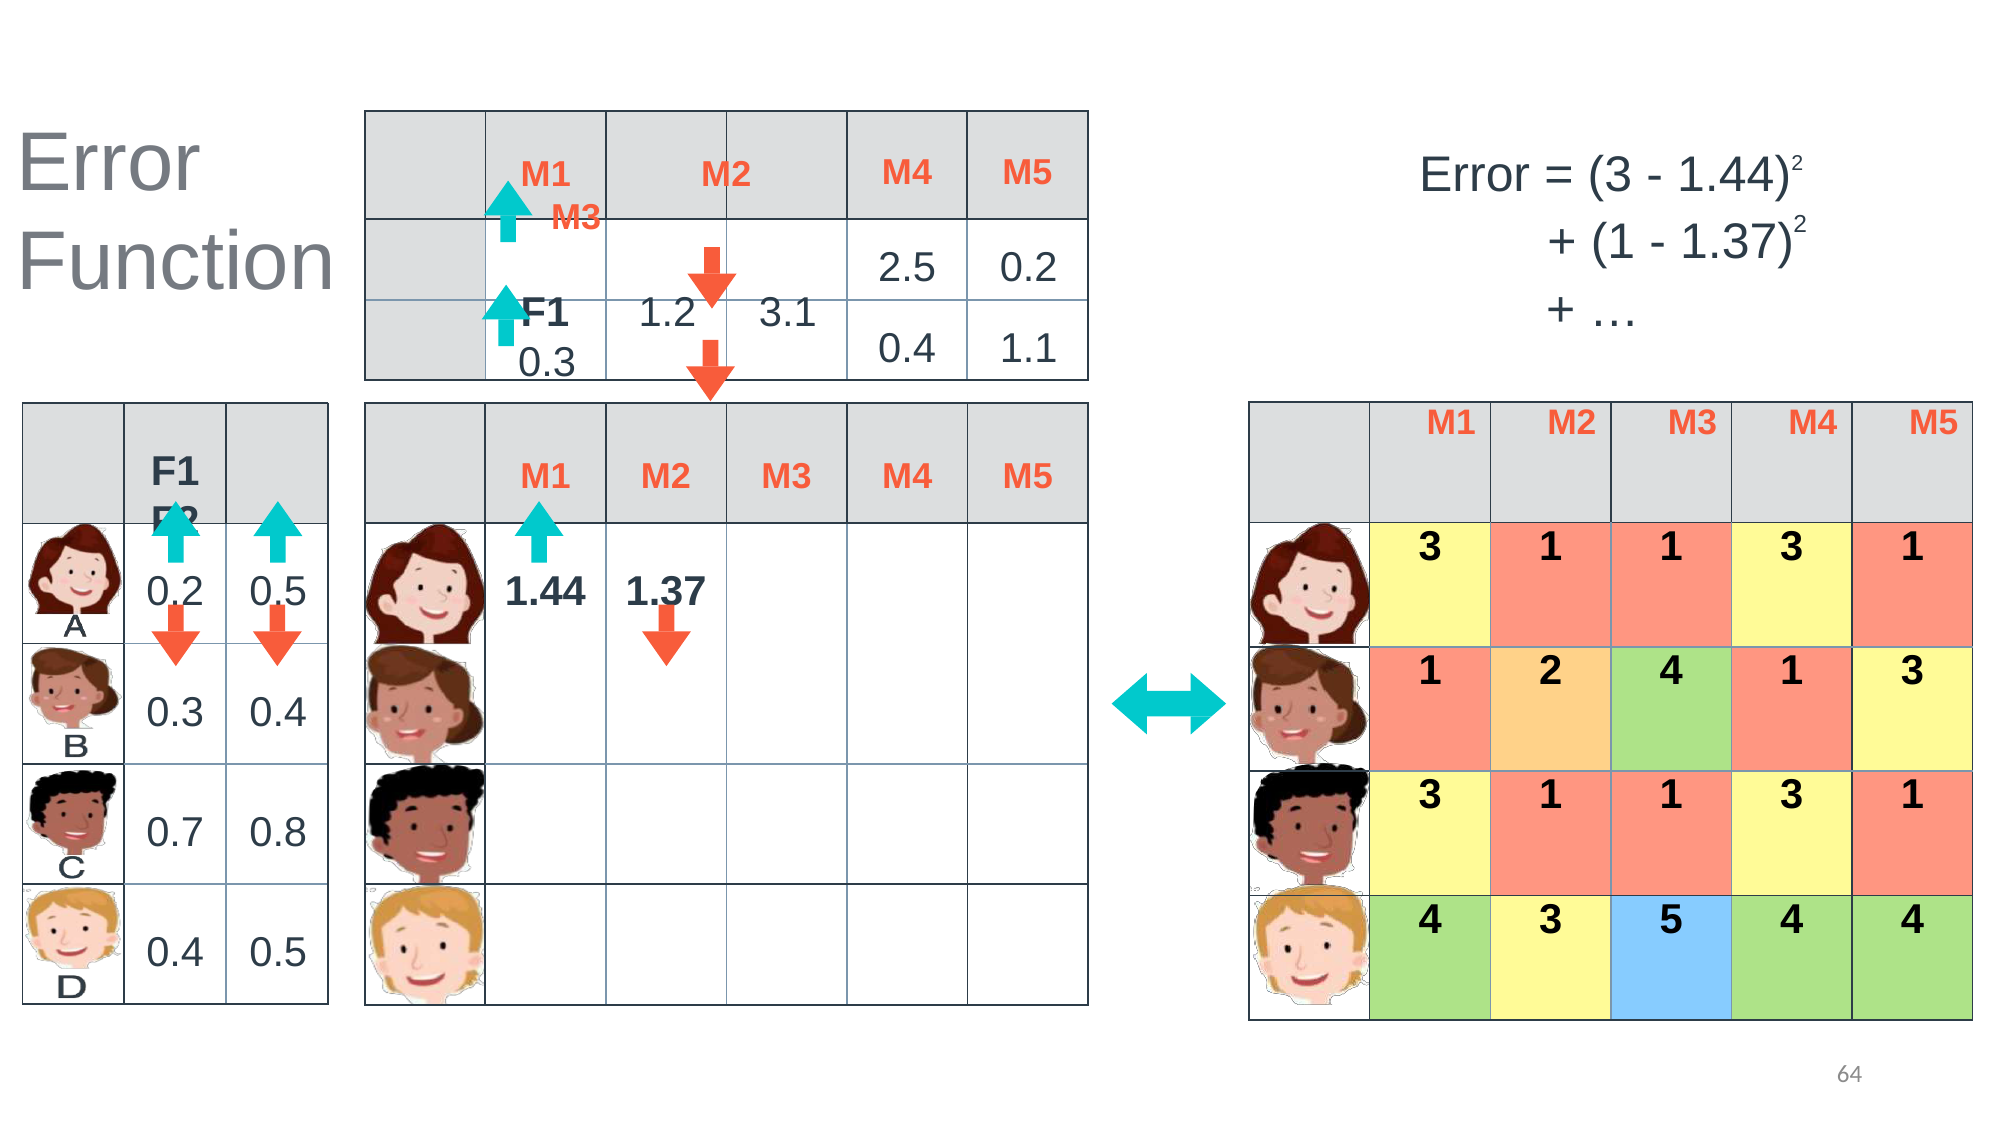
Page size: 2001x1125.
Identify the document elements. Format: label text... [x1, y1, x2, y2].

text_box 0.3 0.4 [144, 684, 308, 735]
table_header M4 [1732, 403, 1851, 522]
text_box [606, 403, 726, 523]
text_box [607, 111, 726, 150]
slide_number 64 [1412, 1042, 1863, 1103]
text_box [23, 524, 124, 643]
text_box [366, 111, 485, 219]
text_box [847, 111, 967, 219]
title Error Function [15, 107, 359, 307]
table_cell 3 [1491, 896, 1610, 1019]
text_box 1.44 [503, 563, 588, 615]
table_header M3 [1612, 403, 1731, 522]
text_box M4 [880, 148, 934, 193]
table_header M5 [1853, 403, 1972, 522]
text_box Error = (3 - 1.44)2 + (1 - 1.37) + … [1417, 141, 1806, 337]
text_box [687, 247, 737, 309]
table_cell [1250, 648, 1369, 770]
text_box [366, 300, 399, 380]
text_box [365, 403, 485, 523]
table_cell 4 [1853, 896, 1972, 1019]
text_box [365, 885, 485, 1004]
text_box M1 [519, 452, 573, 497]
text_box [366, 220, 399, 299]
text_box [968, 111, 1087, 219]
table_cell 2 [1491, 648, 1610, 770]
text_box [641, 604, 691, 667]
table_cell 4 [1370, 896, 1490, 1019]
text_box 2 [1792, 208, 1809, 238]
table_header M2 [1491, 403, 1610, 522]
table_cell [1250, 896, 1369, 1019]
text_box [227, 404, 327, 523]
text_box 2.5 0.2 [876, 240, 1058, 291]
table_cell 1 [1853, 772, 1972, 895]
table_cell 1 [1612, 523, 1731, 646]
table_cell 3 [1732, 772, 1851, 895]
table_cell 1 [1612, 772, 1731, 895]
text_box 0.2 0.5 [144, 564, 308, 615]
table_cell 1 [1491, 772, 1610, 895]
text_box [727, 111, 846, 219]
table_cell 5 [1612, 896, 1731, 1019]
text_box [727, 403, 847, 523]
table_cell 1 [1732, 648, 1851, 770]
text_box [481, 284, 531, 347]
text_box [151, 501, 201, 563]
text_box [151, 604, 201, 667]
text_box M5 [1001, 148, 1055, 193]
table_cell 3 [1370, 523, 1490, 646]
table_cell 4 [1732, 896, 1851, 1019]
text_box [252, 604, 302, 667]
text_box M5 [1001, 452, 1055, 497]
text_box 0.4 0.5 [144, 924, 308, 975]
text_box 0.7 0.8 [144, 804, 308, 855]
text_box [23, 404, 124, 523]
text_box [968, 403, 1088, 523]
table_cell 4 [1612, 648, 1731, 770]
text_box [685, 339, 735, 402]
text_box [23, 884, 124, 1004]
text_box [486, 403, 605, 523]
text_box [125, 404, 226, 523]
text_box [253, 501, 303, 563]
text_box [486, 111, 606, 150]
table_cell 3 [1370, 772, 1490, 895]
text_box [1111, 672, 1227, 735]
text_box [514, 501, 564, 563]
text_box [848, 403, 967, 523]
text_box [23, 644, 124, 763]
table_cell 1 [1491, 523, 1610, 646]
text_box M4 [880, 452, 935, 497]
text_box 1.37 [624, 563, 708, 615]
table_header M1 [1370, 403, 1490, 522]
text_box [365, 764, 485, 884]
text_box [483, 180, 533, 243]
table_cell 1 [1370, 648, 1490, 770]
text_box 0.4 1.1 [876, 320, 1058, 371]
text_box M3 [760, 452, 814, 497]
table_cell [1250, 523, 1369, 646]
text_box [23, 764, 124, 883]
text_box F1 F2 [149, 443, 303, 544]
text_box M2 [639, 452, 693, 497]
text_box [365, 524, 485, 763]
table_header [1250, 403, 1369, 522]
table_cell 1 [1853, 523, 1972, 646]
table_cell 3 [1853, 648, 1972, 770]
table_cell [1250, 772, 1369, 895]
text_box M1 M2 M3 F1 1.2 3.1 0.3 F2 2.4 1.5 4.4 [399, 150, 817, 402]
table_cell 3 [1732, 523, 1851, 646]
